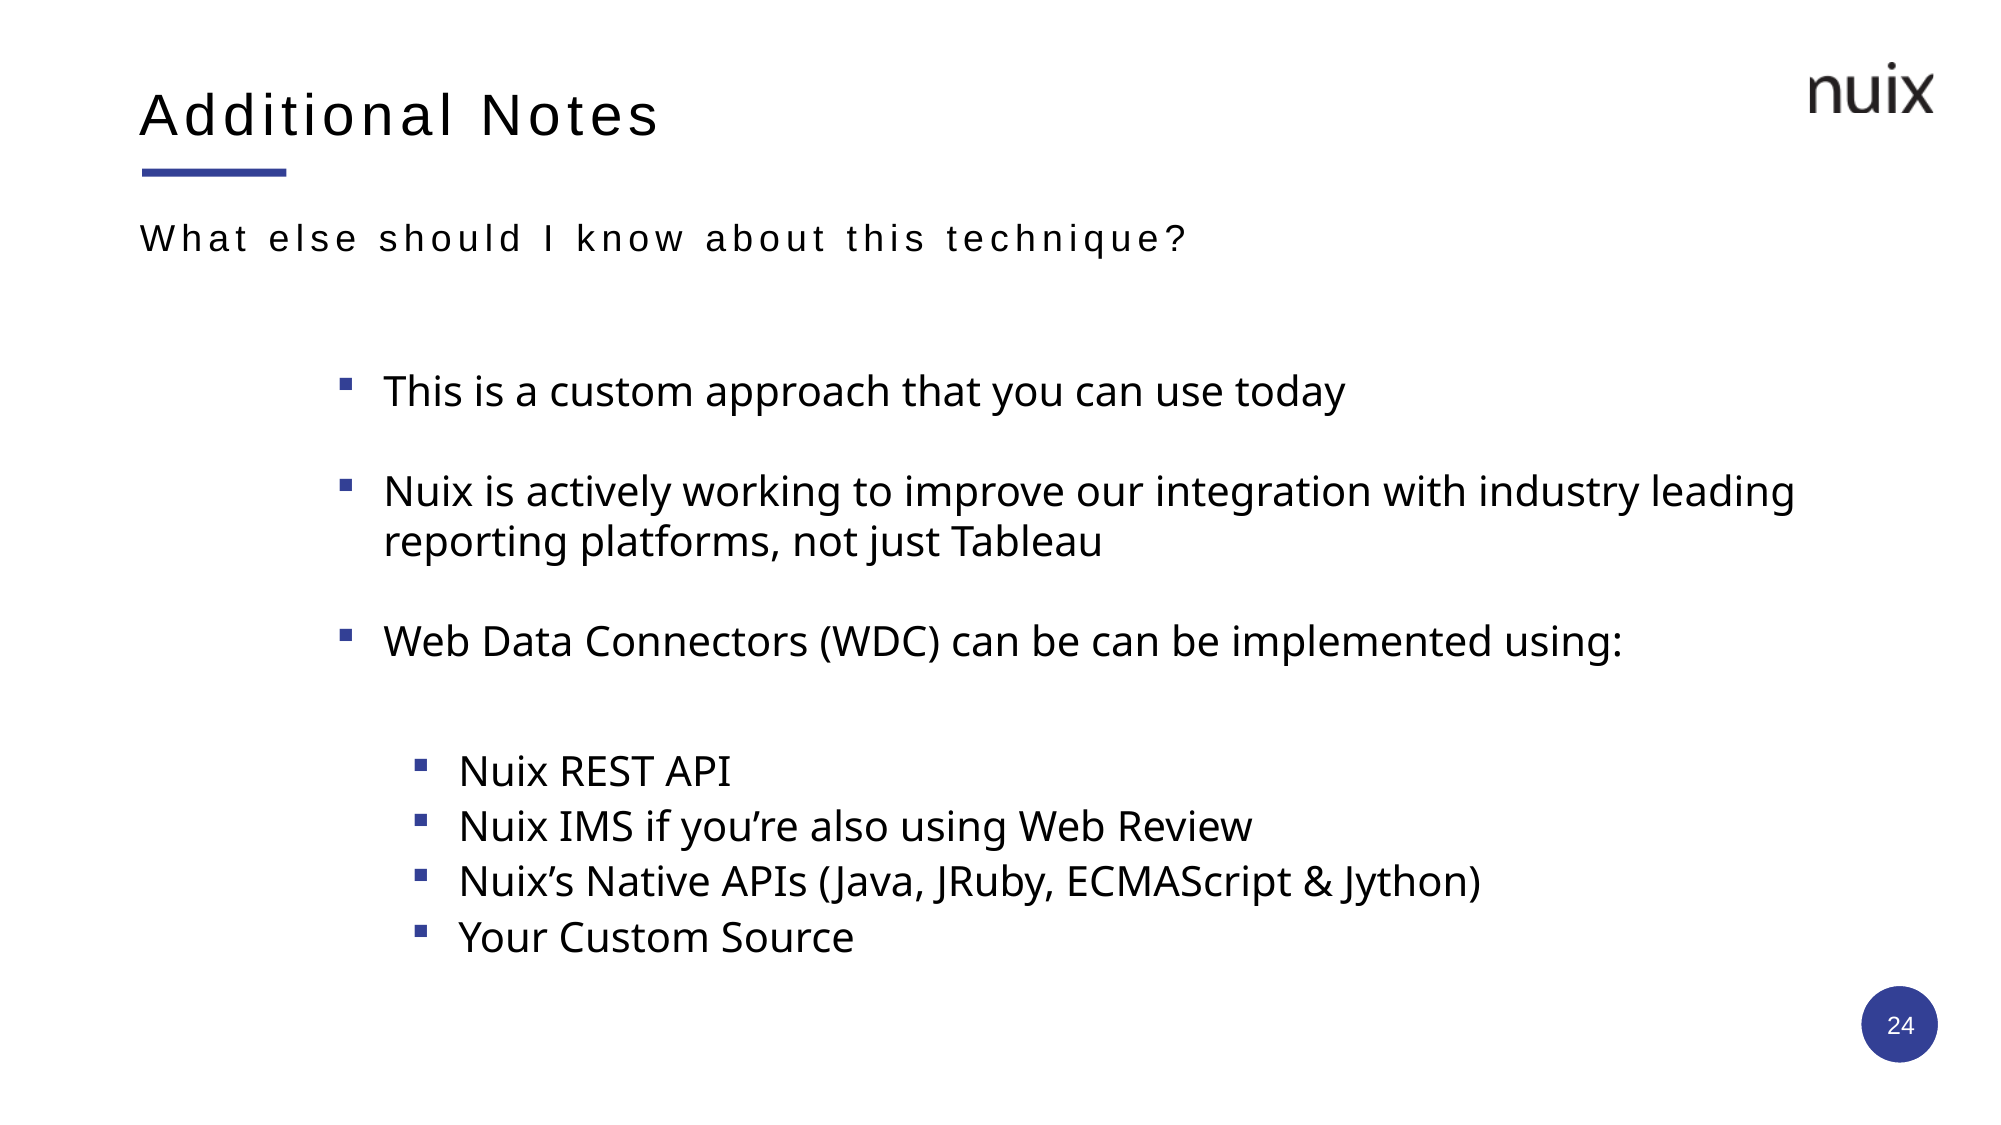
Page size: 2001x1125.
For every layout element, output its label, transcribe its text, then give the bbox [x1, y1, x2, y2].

list What else should I know about this technique? [125, 206, 1773, 272]
list This is a custom approach that you can use today Nuix is actively working to improve our integration with industry leading reporting platforms, not just Tableau Web Data Connectors (WDC) can be can be implemented using: Nuix REST API Nuix IMS if you’re also using Web Review Nuix’s Native APIs (Java, JRuby, ECMAScript & Jython) Your Custom Source [209, 307, 1847, 966]
title Additional Notes [125, 69, 1773, 206]
